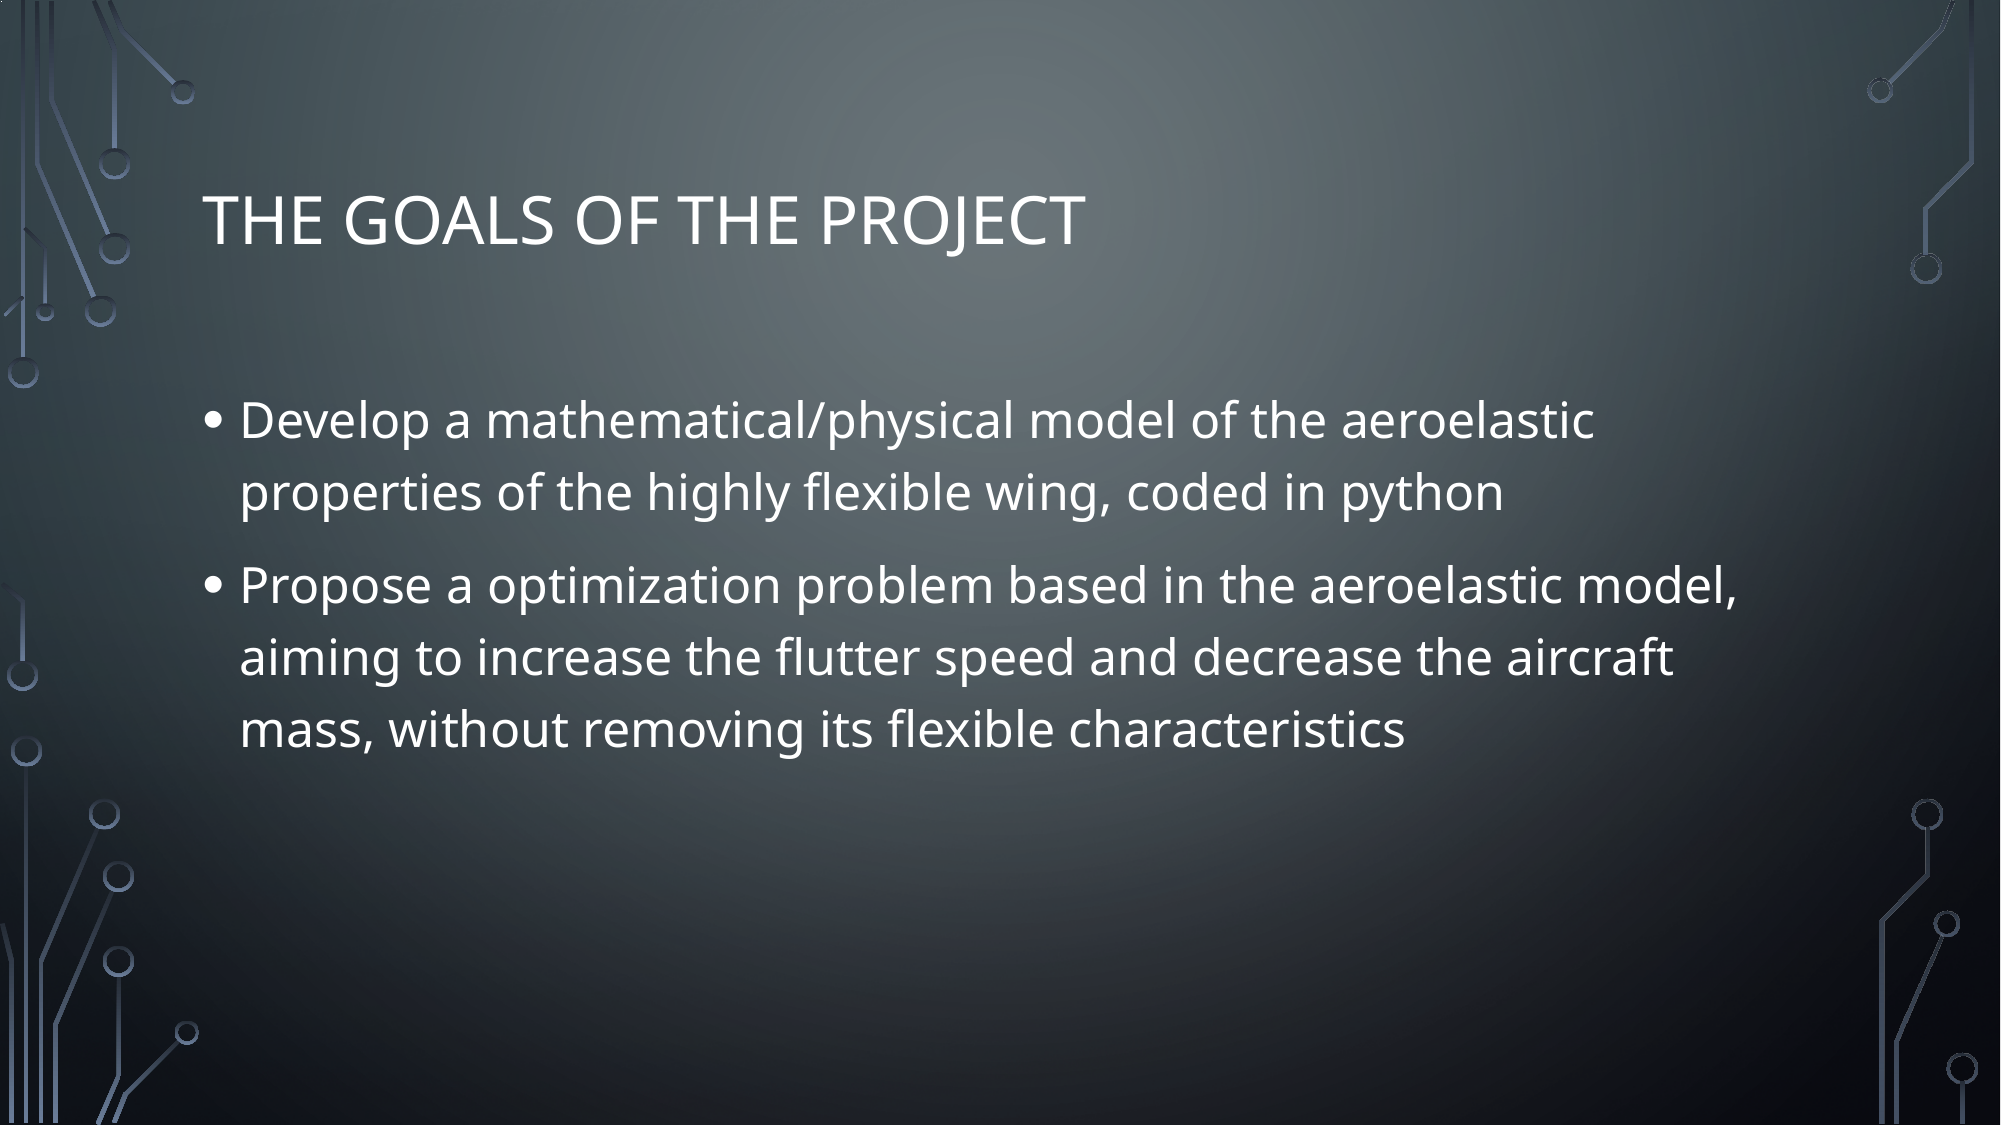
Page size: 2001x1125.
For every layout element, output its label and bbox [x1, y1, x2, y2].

text_box [0, 0, 201, 1125]
picture [201, 0, 2000, 1125]
text_box [1866, 0, 1978, 1124]
